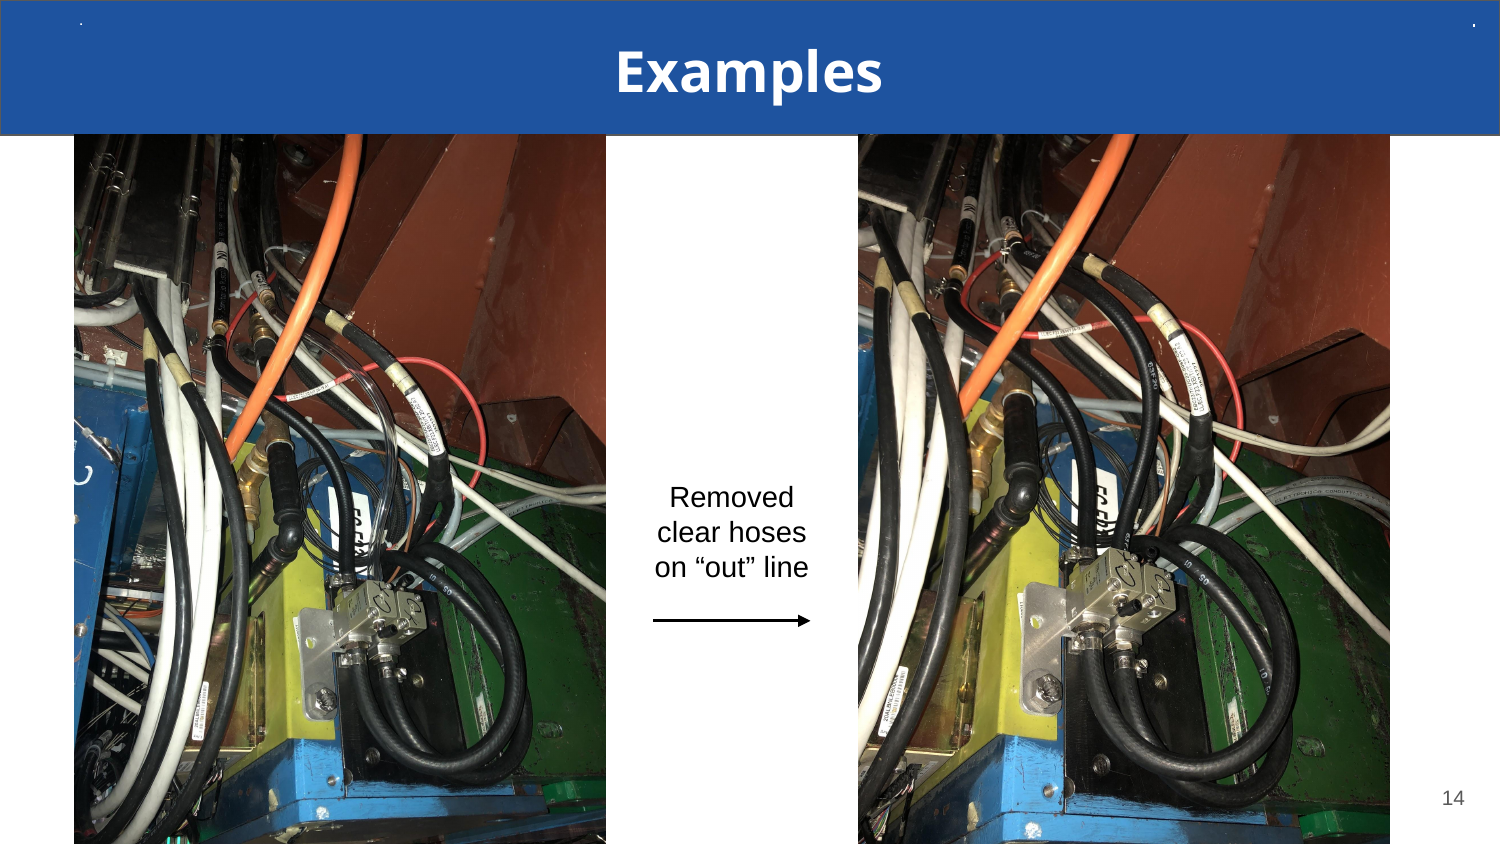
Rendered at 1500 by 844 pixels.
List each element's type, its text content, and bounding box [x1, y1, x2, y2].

text_box Removed clear hoses on “out” line [633, 463, 831, 598]
picture [73, 134, 606, 844]
title Examples [74, 20, 1425, 115]
slide_number ‹#› [1396, 764, 1480, 830]
text_box [0, 0, 1500, 135]
picture [857, 134, 1391, 844]
